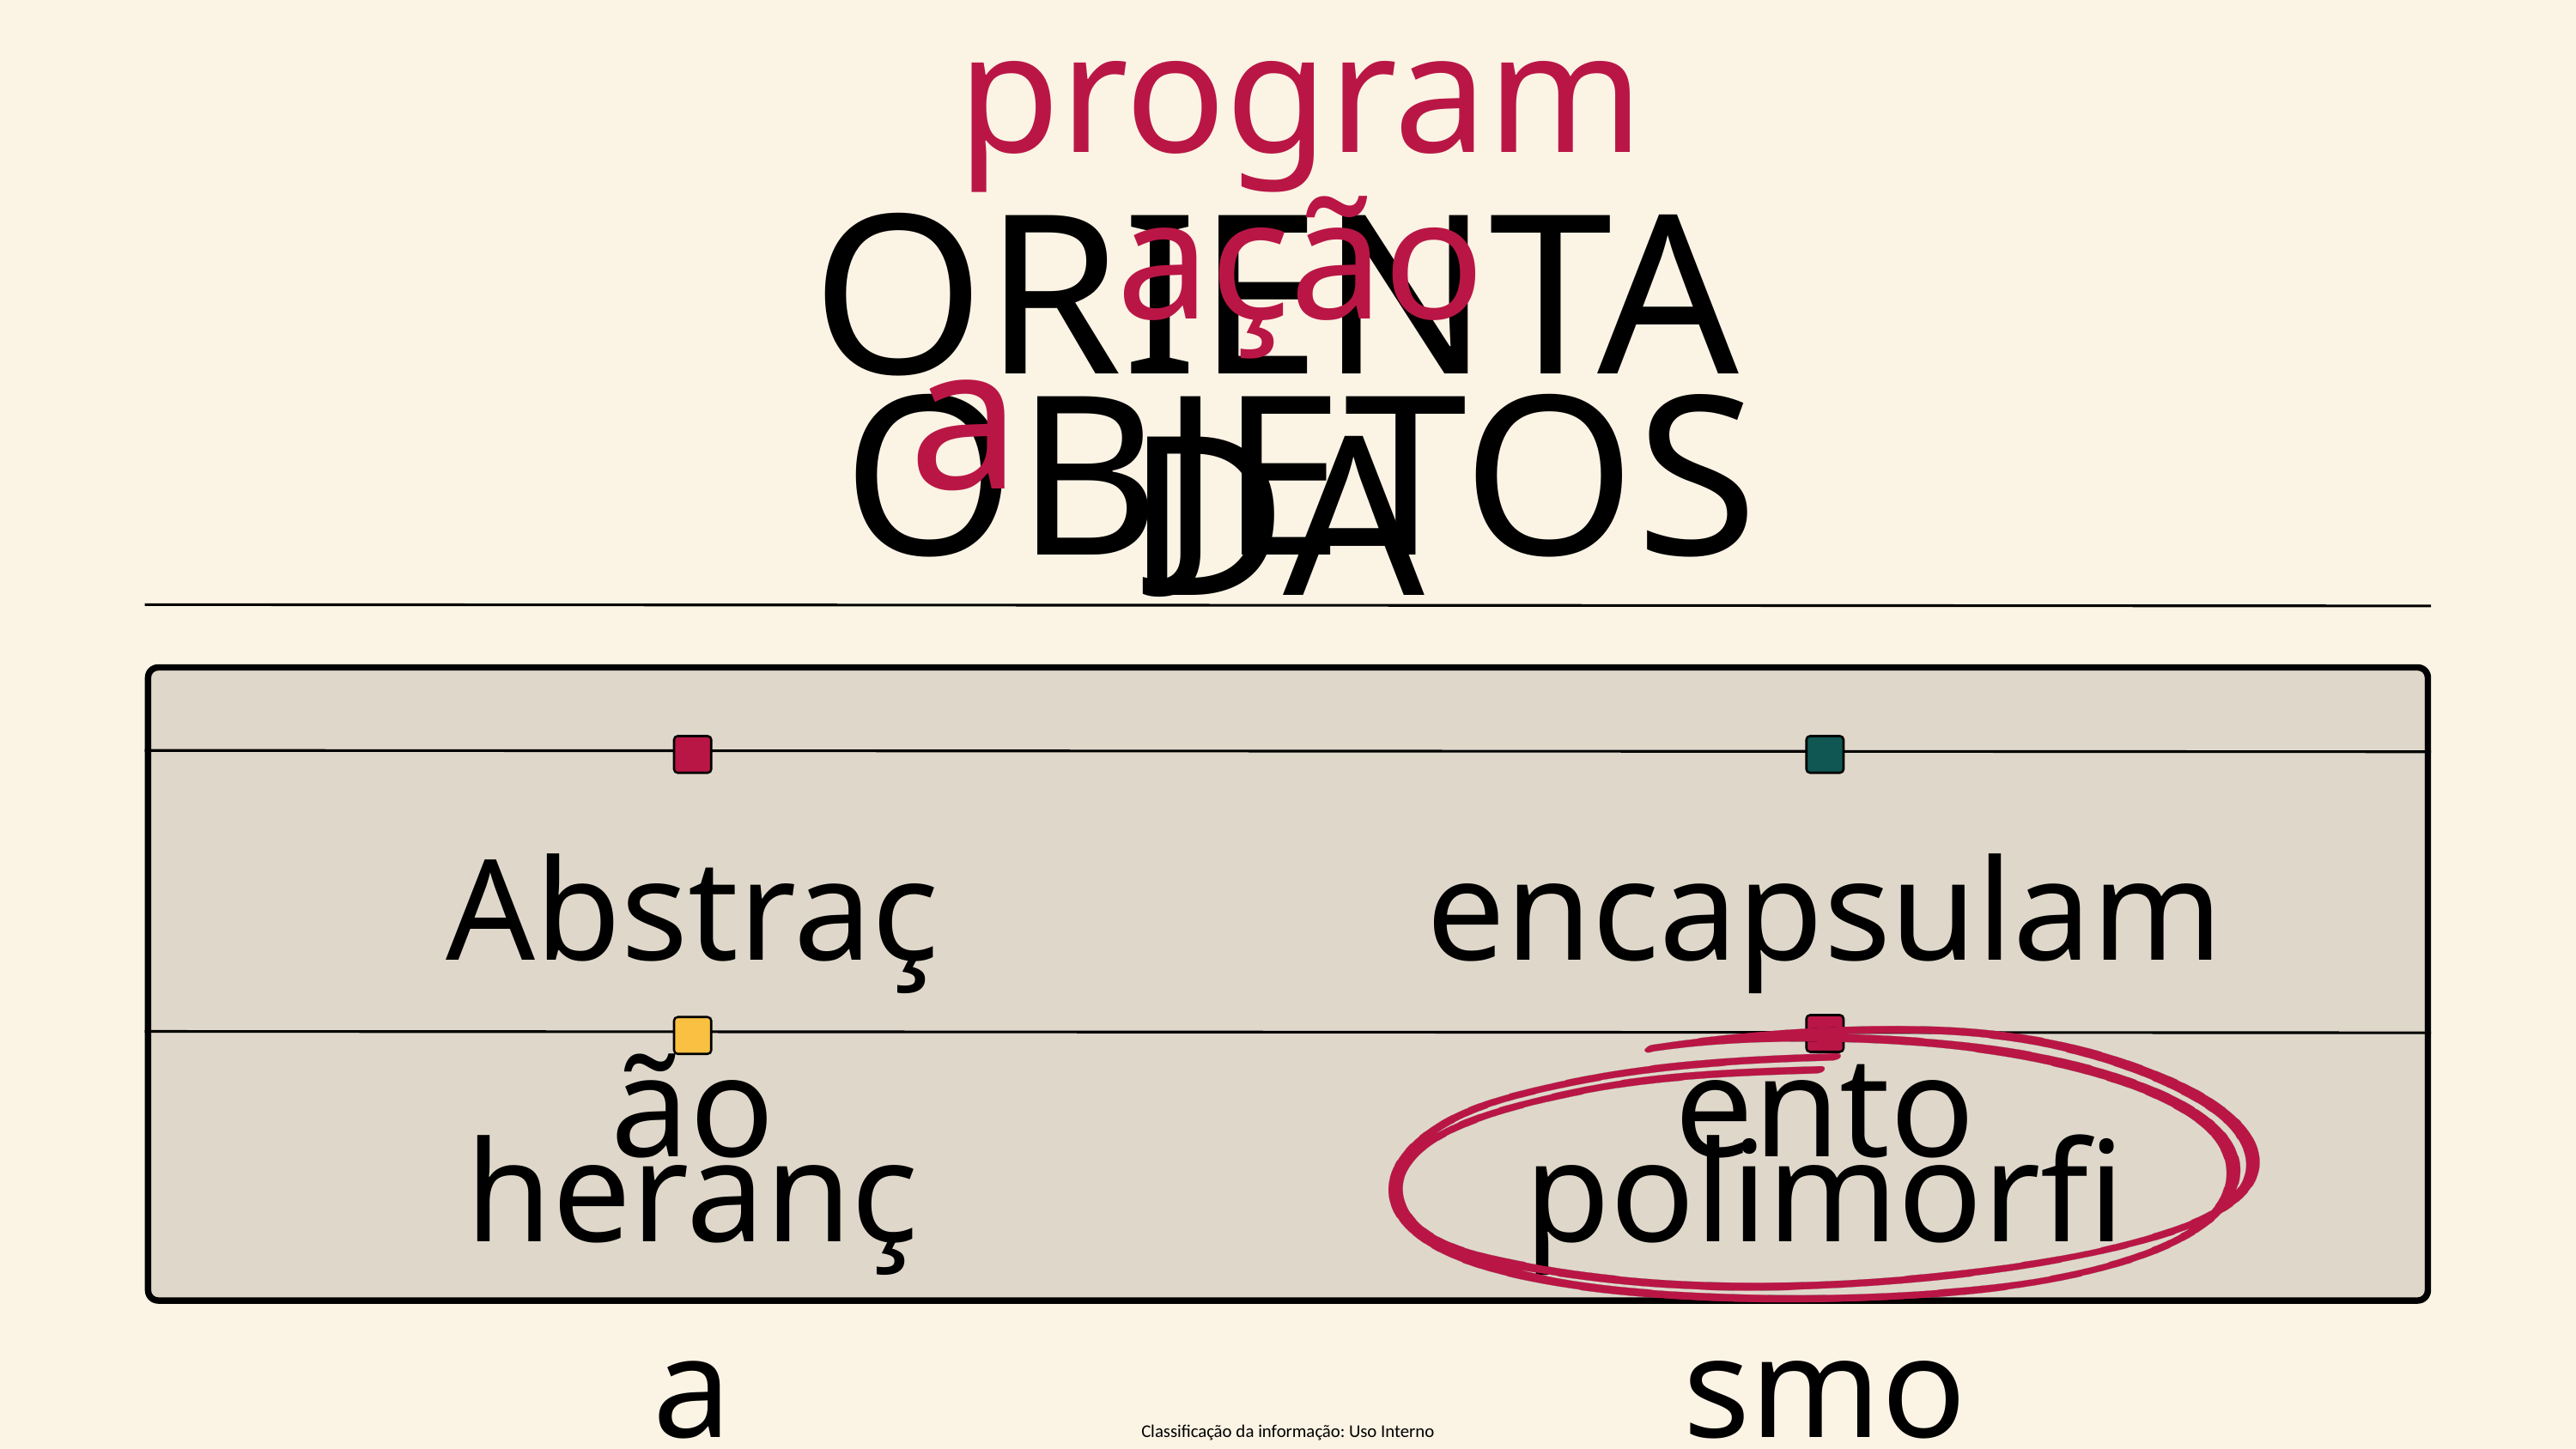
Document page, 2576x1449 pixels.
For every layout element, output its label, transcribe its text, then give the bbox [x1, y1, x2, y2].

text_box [144, 664, 2432, 1304]
text_box polimorfismo [1492, 1313, 2158, 1449]
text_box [1805, 734, 1845, 774]
text_box herança [459, 1313, 926, 1449]
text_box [672, 1016, 713, 1056]
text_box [672, 734, 713, 774]
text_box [748, 0, 1827, 621]
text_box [1805, 1013, 1845, 1022]
picture [1383, 1023, 2267, 1304]
